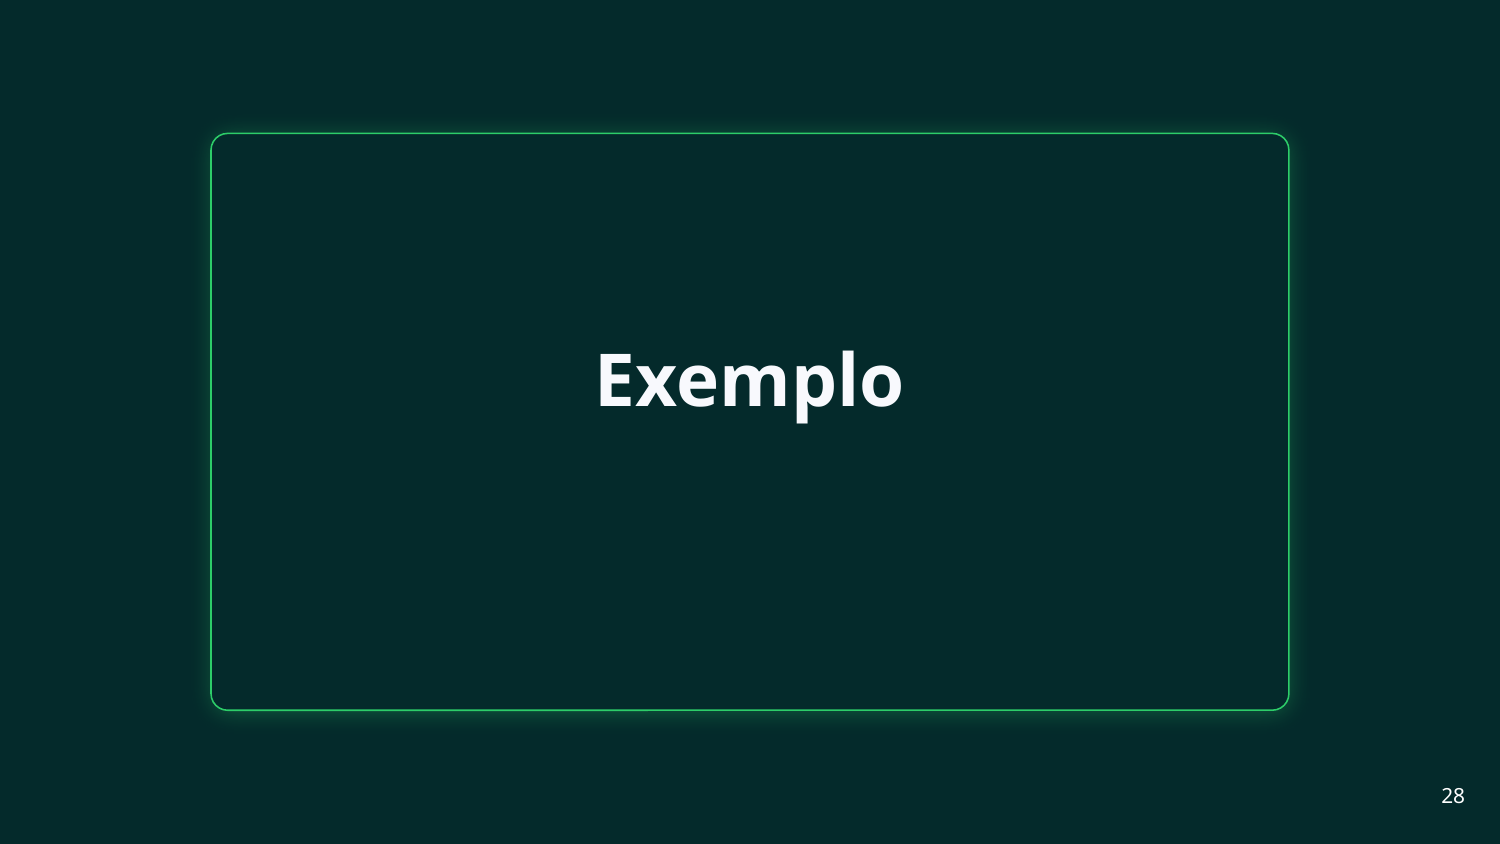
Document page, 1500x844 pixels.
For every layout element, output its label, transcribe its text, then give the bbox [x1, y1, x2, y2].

slide_number ‹#› [1389, 764, 1480, 830]
title Exemplo [279, 318, 1221, 525]
